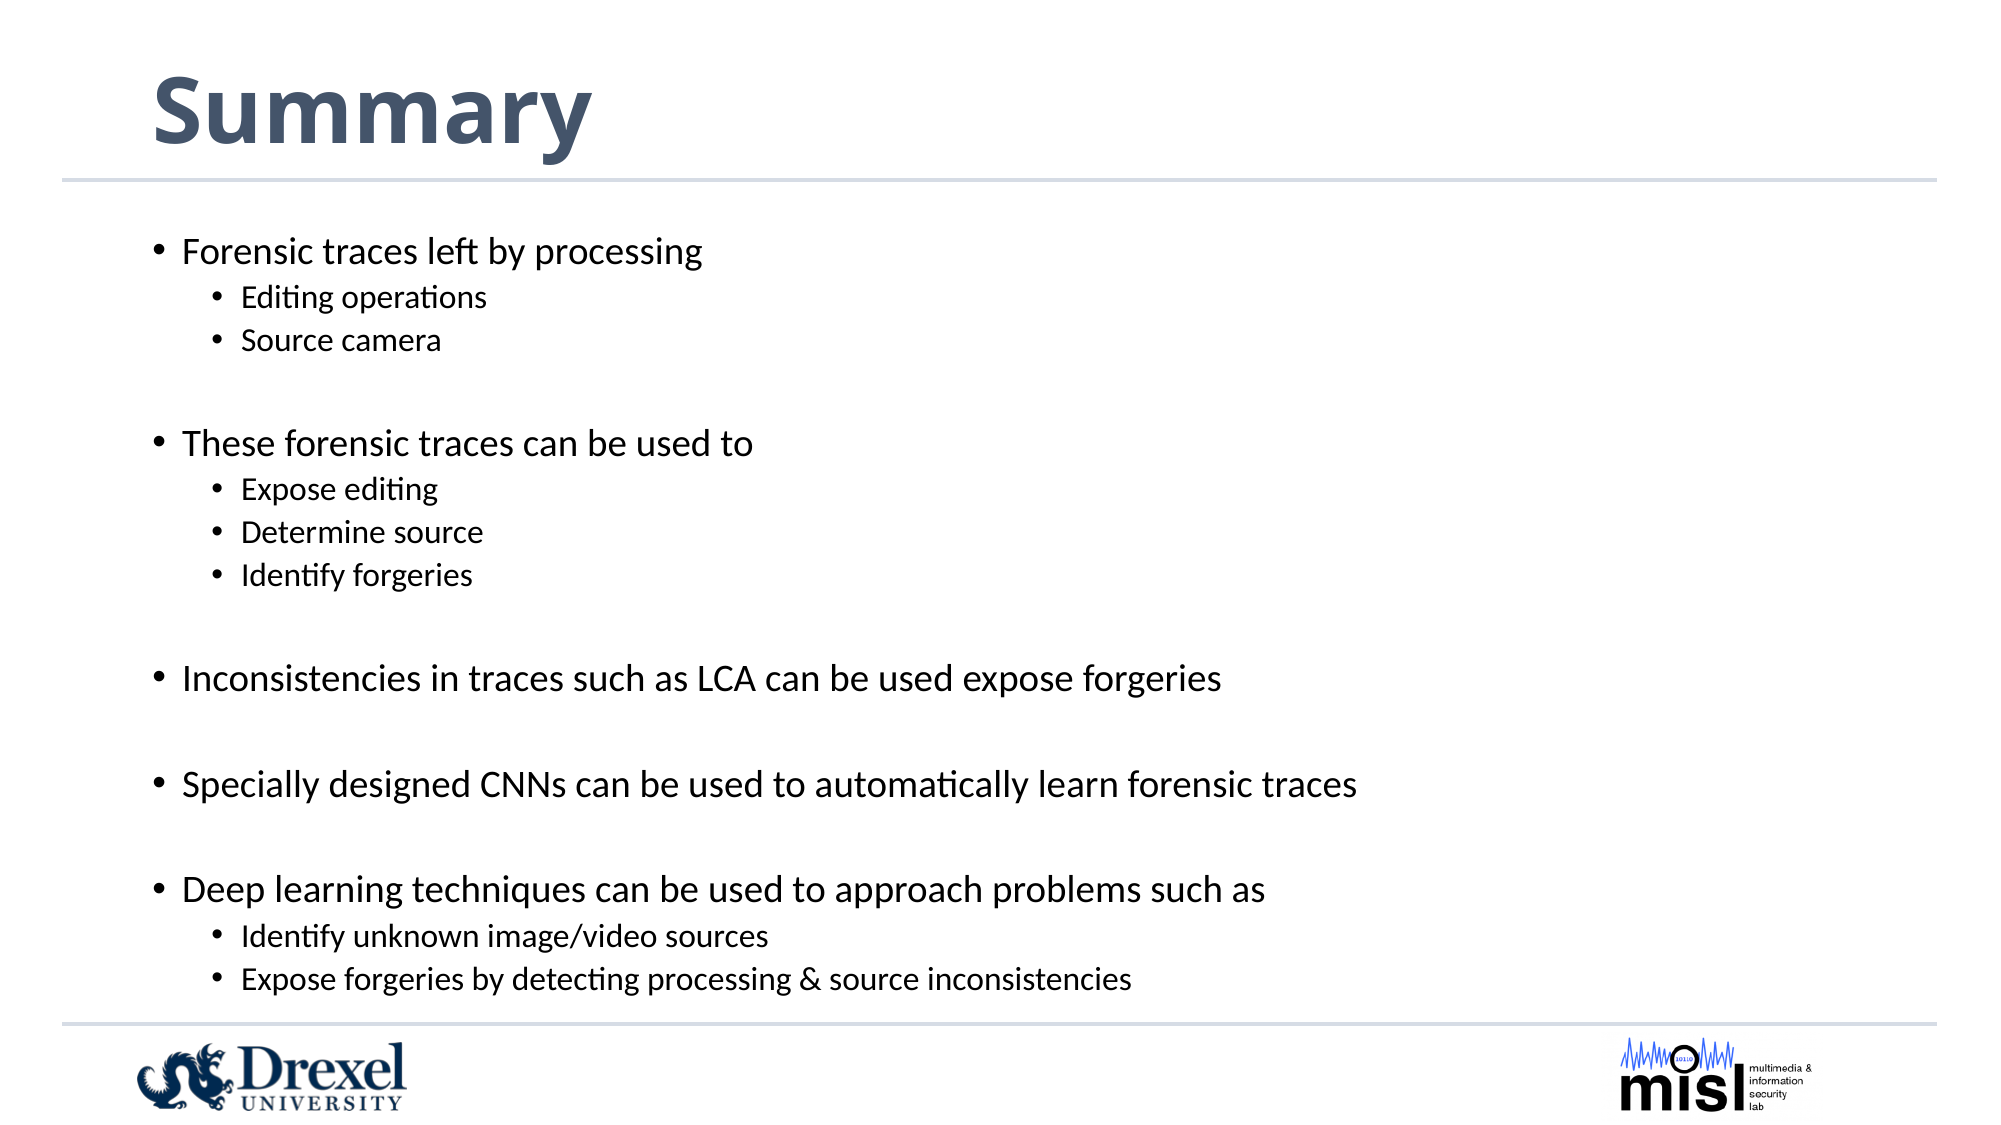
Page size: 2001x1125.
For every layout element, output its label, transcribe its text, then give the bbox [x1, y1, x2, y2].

picture [137, 1042, 407, 1111]
picture [1601, 1032, 1823, 1121]
title Summary [137, 5, 1863, 223]
list Forensic traces left by processing Editing operations Source camera These forensic traces can be used to Expose editing Determine source Identify forgeries Inconsistencies in traces such as LCA can be used expose forgeries Specially designed CNNs can be used to automatically learn forensic traces Deep learning techniques can be used to approach problems such as Identify unknown image/video sources Expose forgeries by detecting processing & source inconsistencies [137, 223, 1863, 1014]
